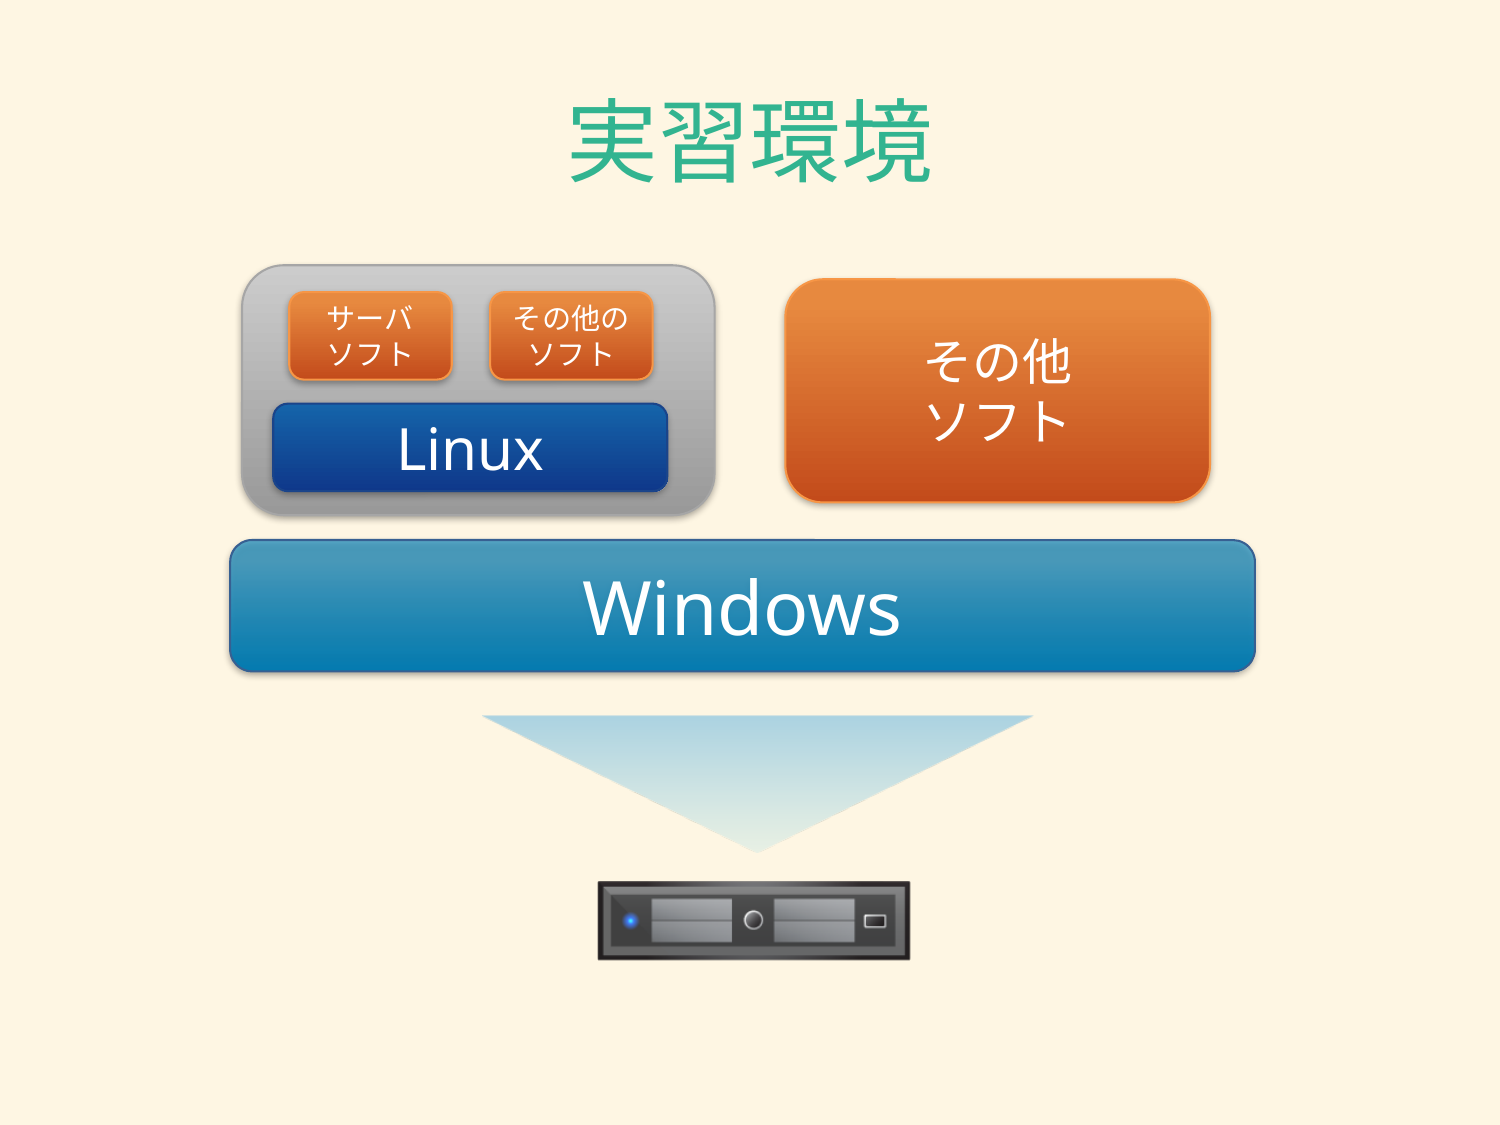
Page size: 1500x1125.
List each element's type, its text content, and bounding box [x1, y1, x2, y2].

title 実習環境 [75, 45, 1425, 233]
text_box その他の ソフト [489, 291, 654, 381]
text_box Windows [229, 539, 1256, 673]
text_box [241, 264, 716, 517]
text_box Linux [272, 402, 669, 492]
picture [482, 714, 1035, 853]
text_box その他 ソフト [784, 278, 1211, 504]
text_box サーバ ソフト [288, 291, 453, 381]
picture [597, 881, 911, 962]
